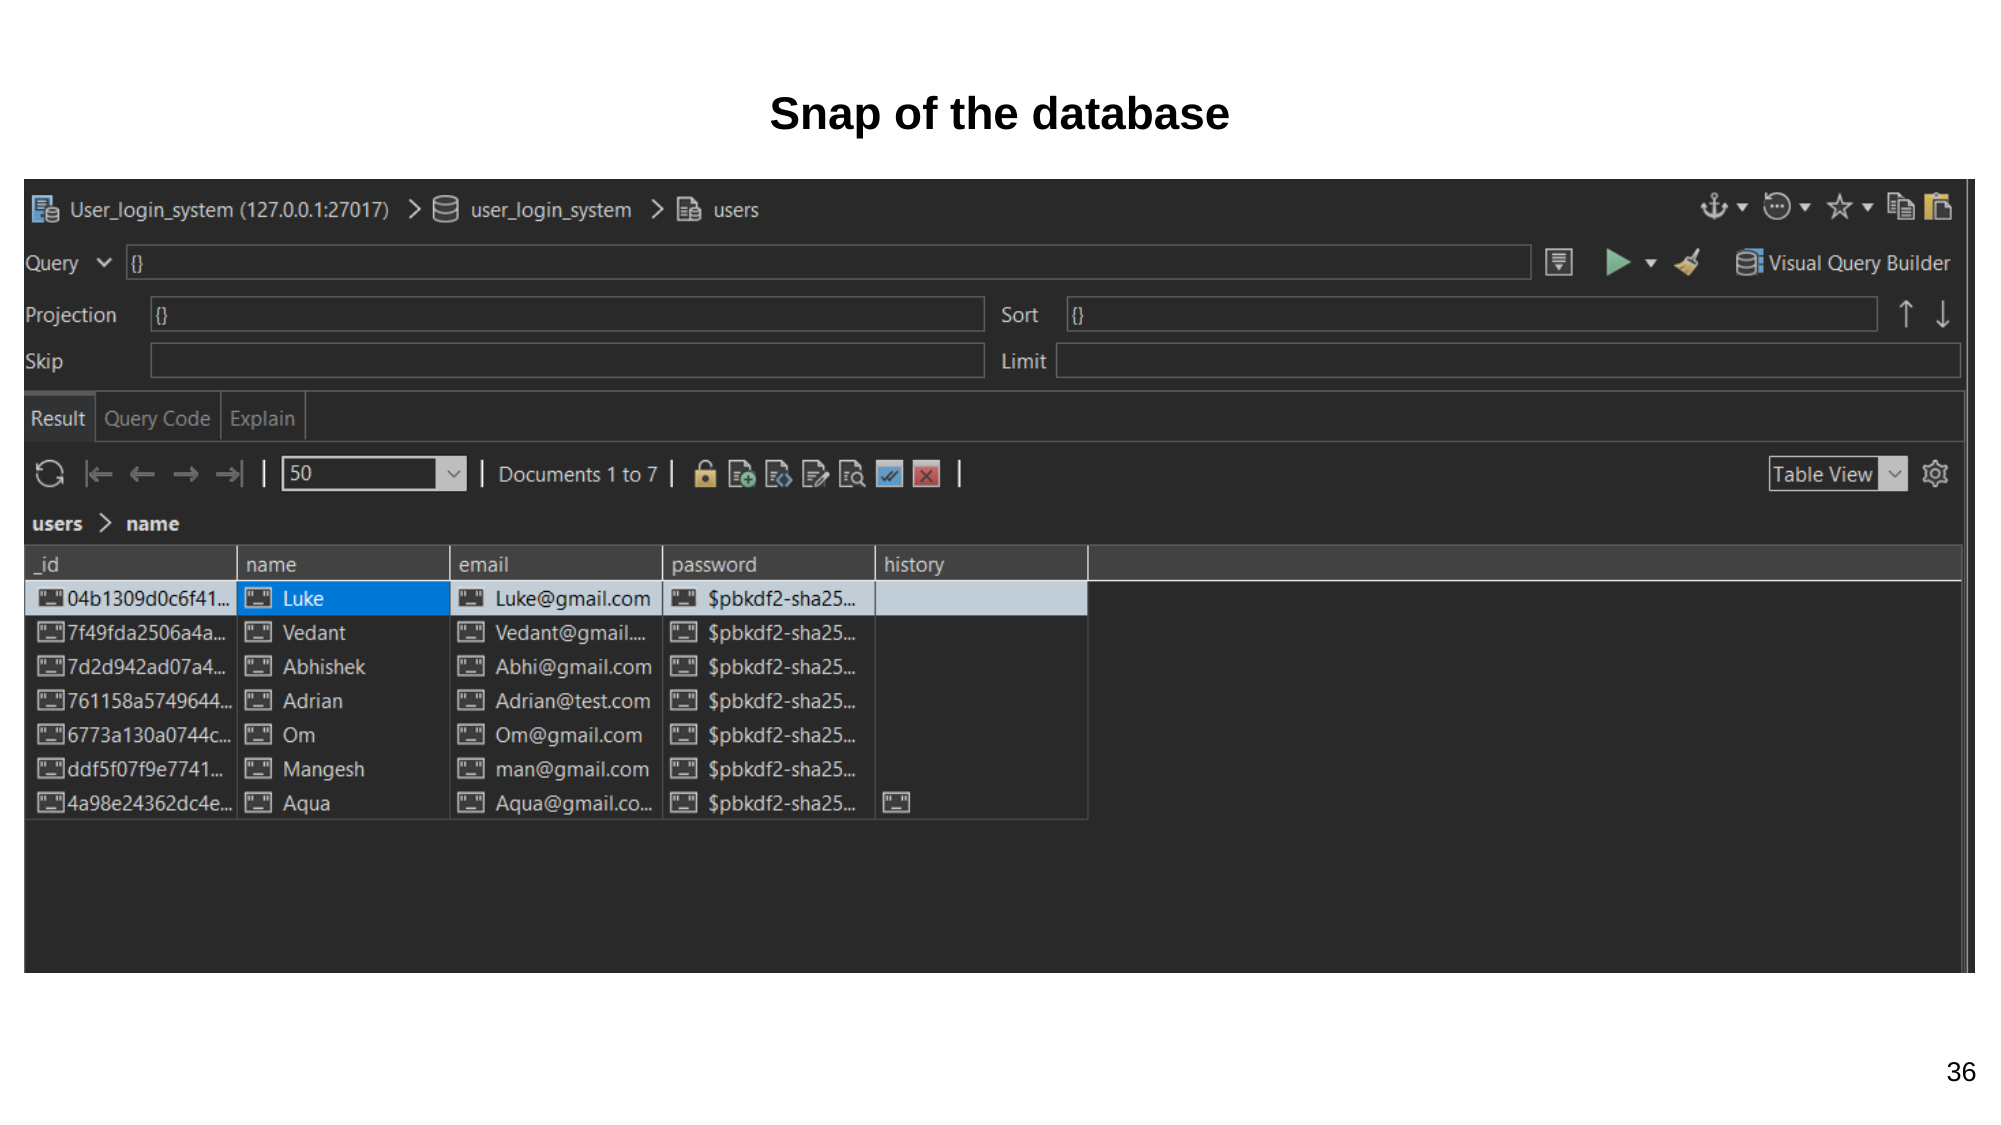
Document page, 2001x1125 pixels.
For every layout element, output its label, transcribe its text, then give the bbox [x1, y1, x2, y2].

picture [24, 179, 1976, 974]
slide_number ‹#› [1871, 1038, 1992, 1125]
text_box Snap of the database [511, 69, 1489, 155]
